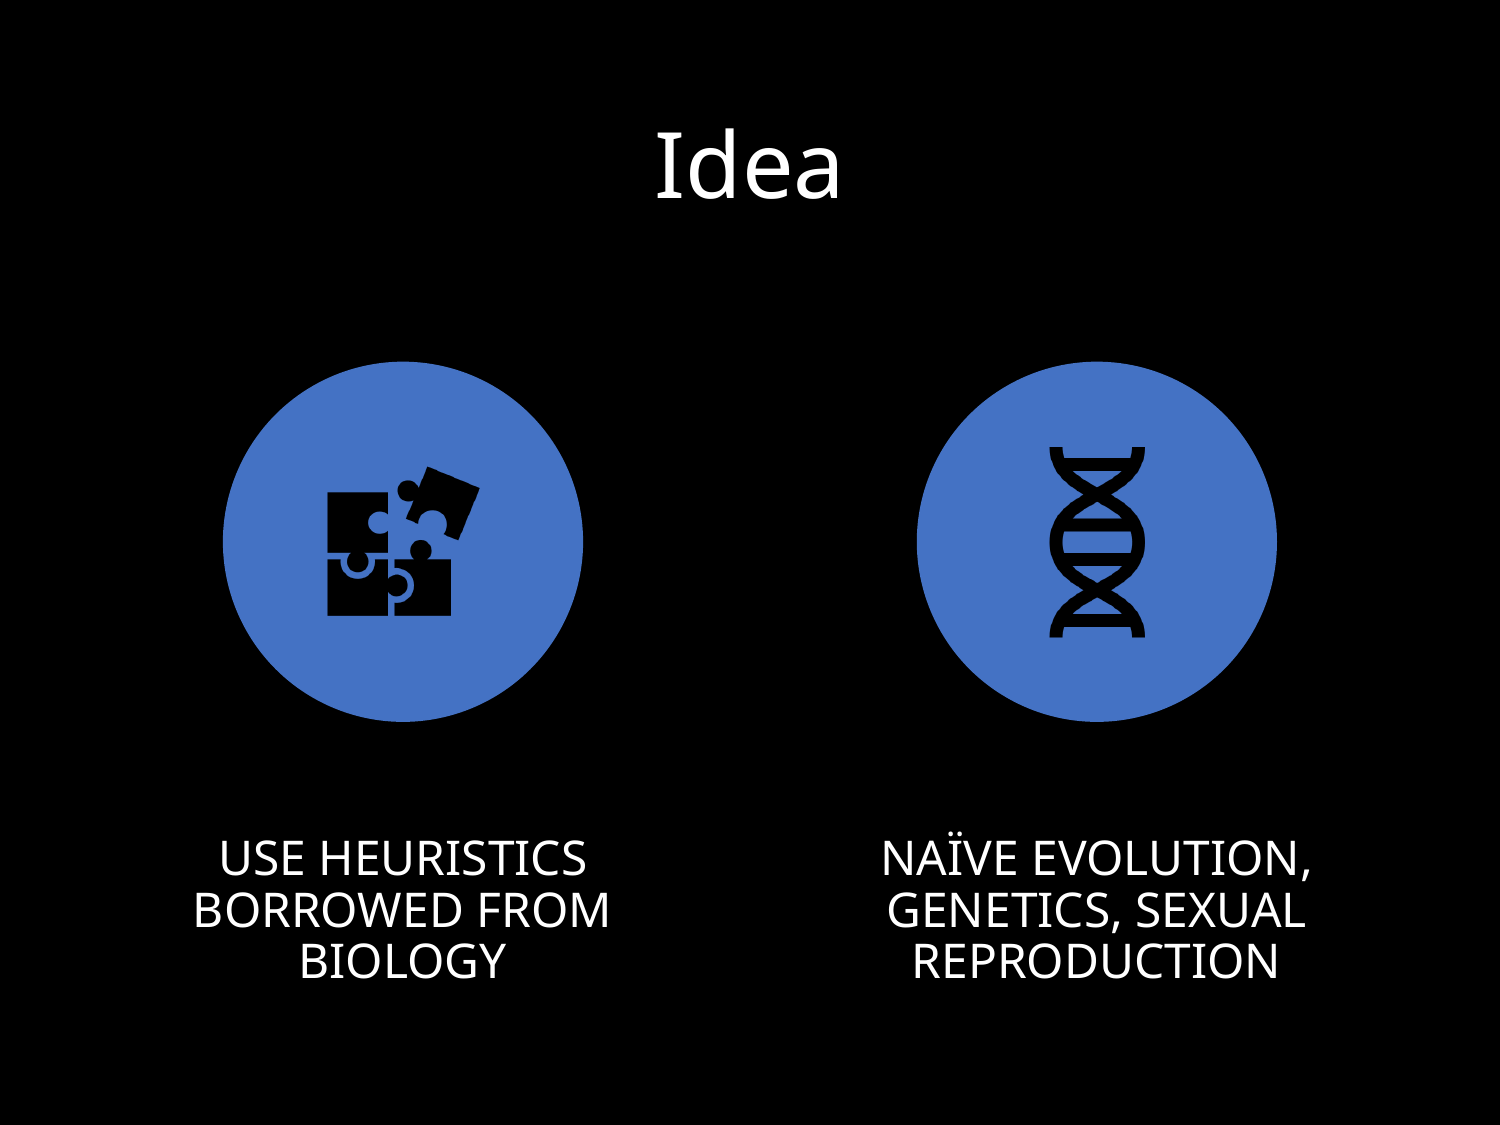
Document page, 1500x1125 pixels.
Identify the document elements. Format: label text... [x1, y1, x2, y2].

title Idea [103, 59, 1397, 278]
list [103, 299, 1397, 1014]
